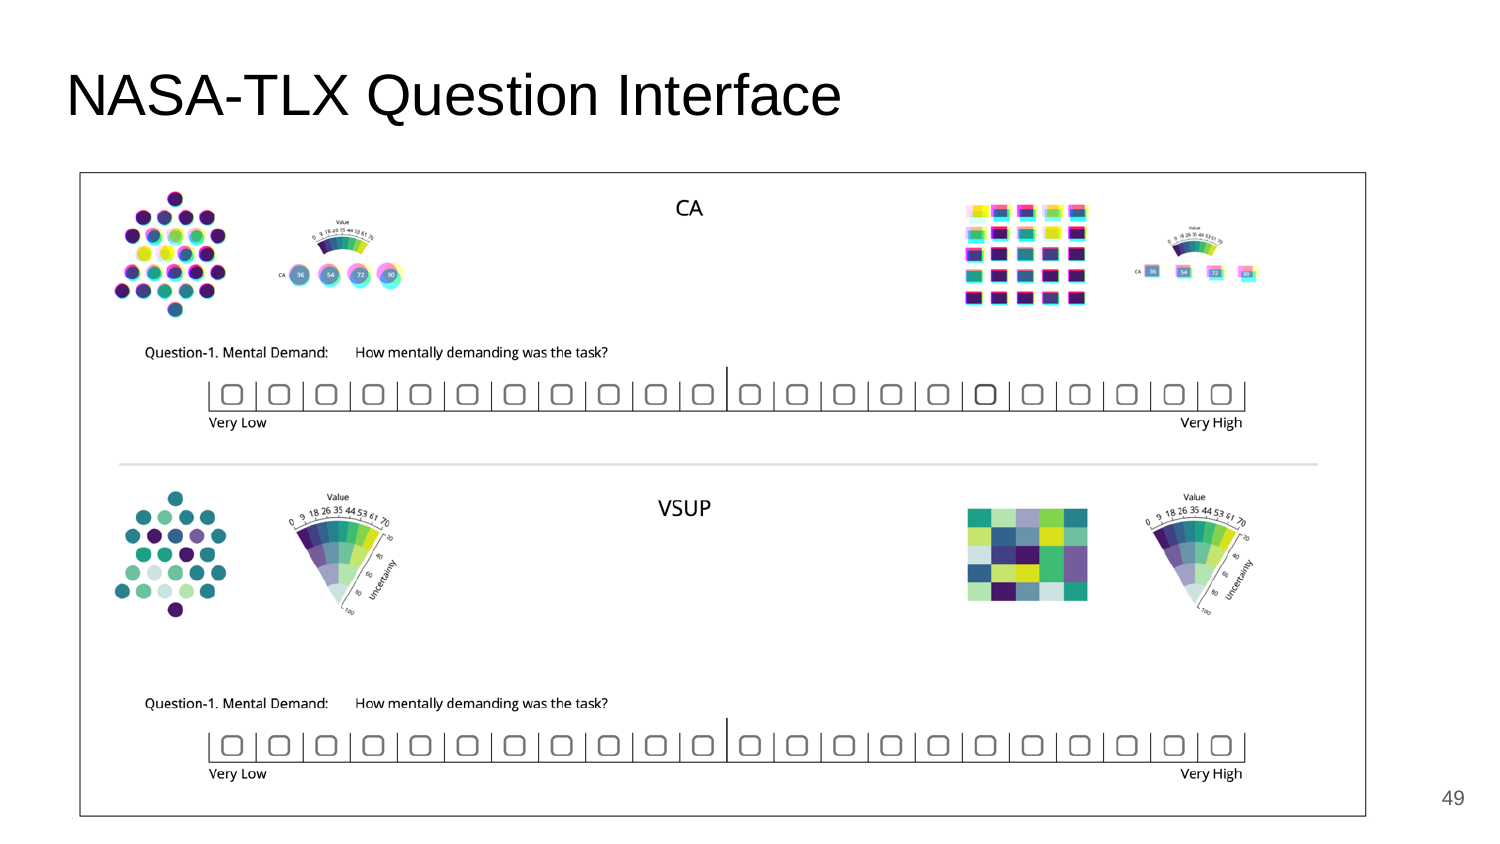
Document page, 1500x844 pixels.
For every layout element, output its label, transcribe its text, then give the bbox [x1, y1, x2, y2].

picture [72, 166, 1370, 820]
title NASA-TLX Question Interface [51, 41, 961, 136]
slide_number 49 [1389, 764, 1480, 830]
